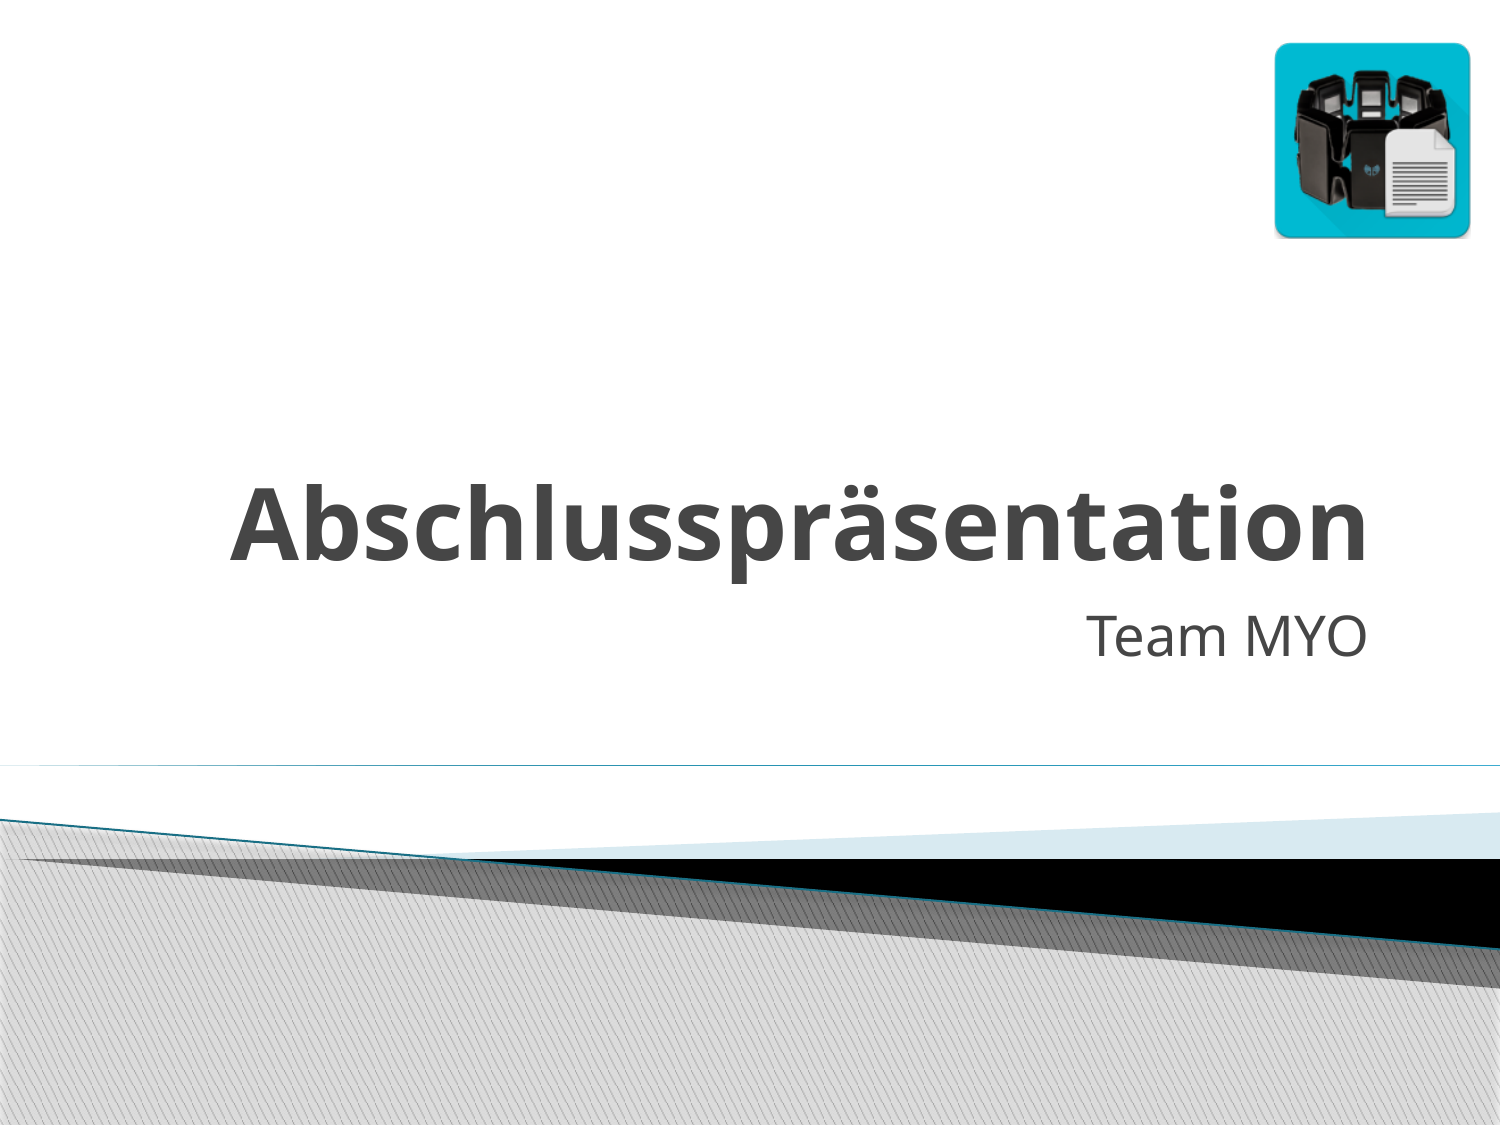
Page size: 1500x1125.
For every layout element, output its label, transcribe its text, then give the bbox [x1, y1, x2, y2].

title Abschlusspräsentation [112, 287, 1388, 588]
picture [1273, 42, 1471, 240]
subtitle Team MYO [112, 592, 1388, 790]
picture [5, 859, 1500, 989]
